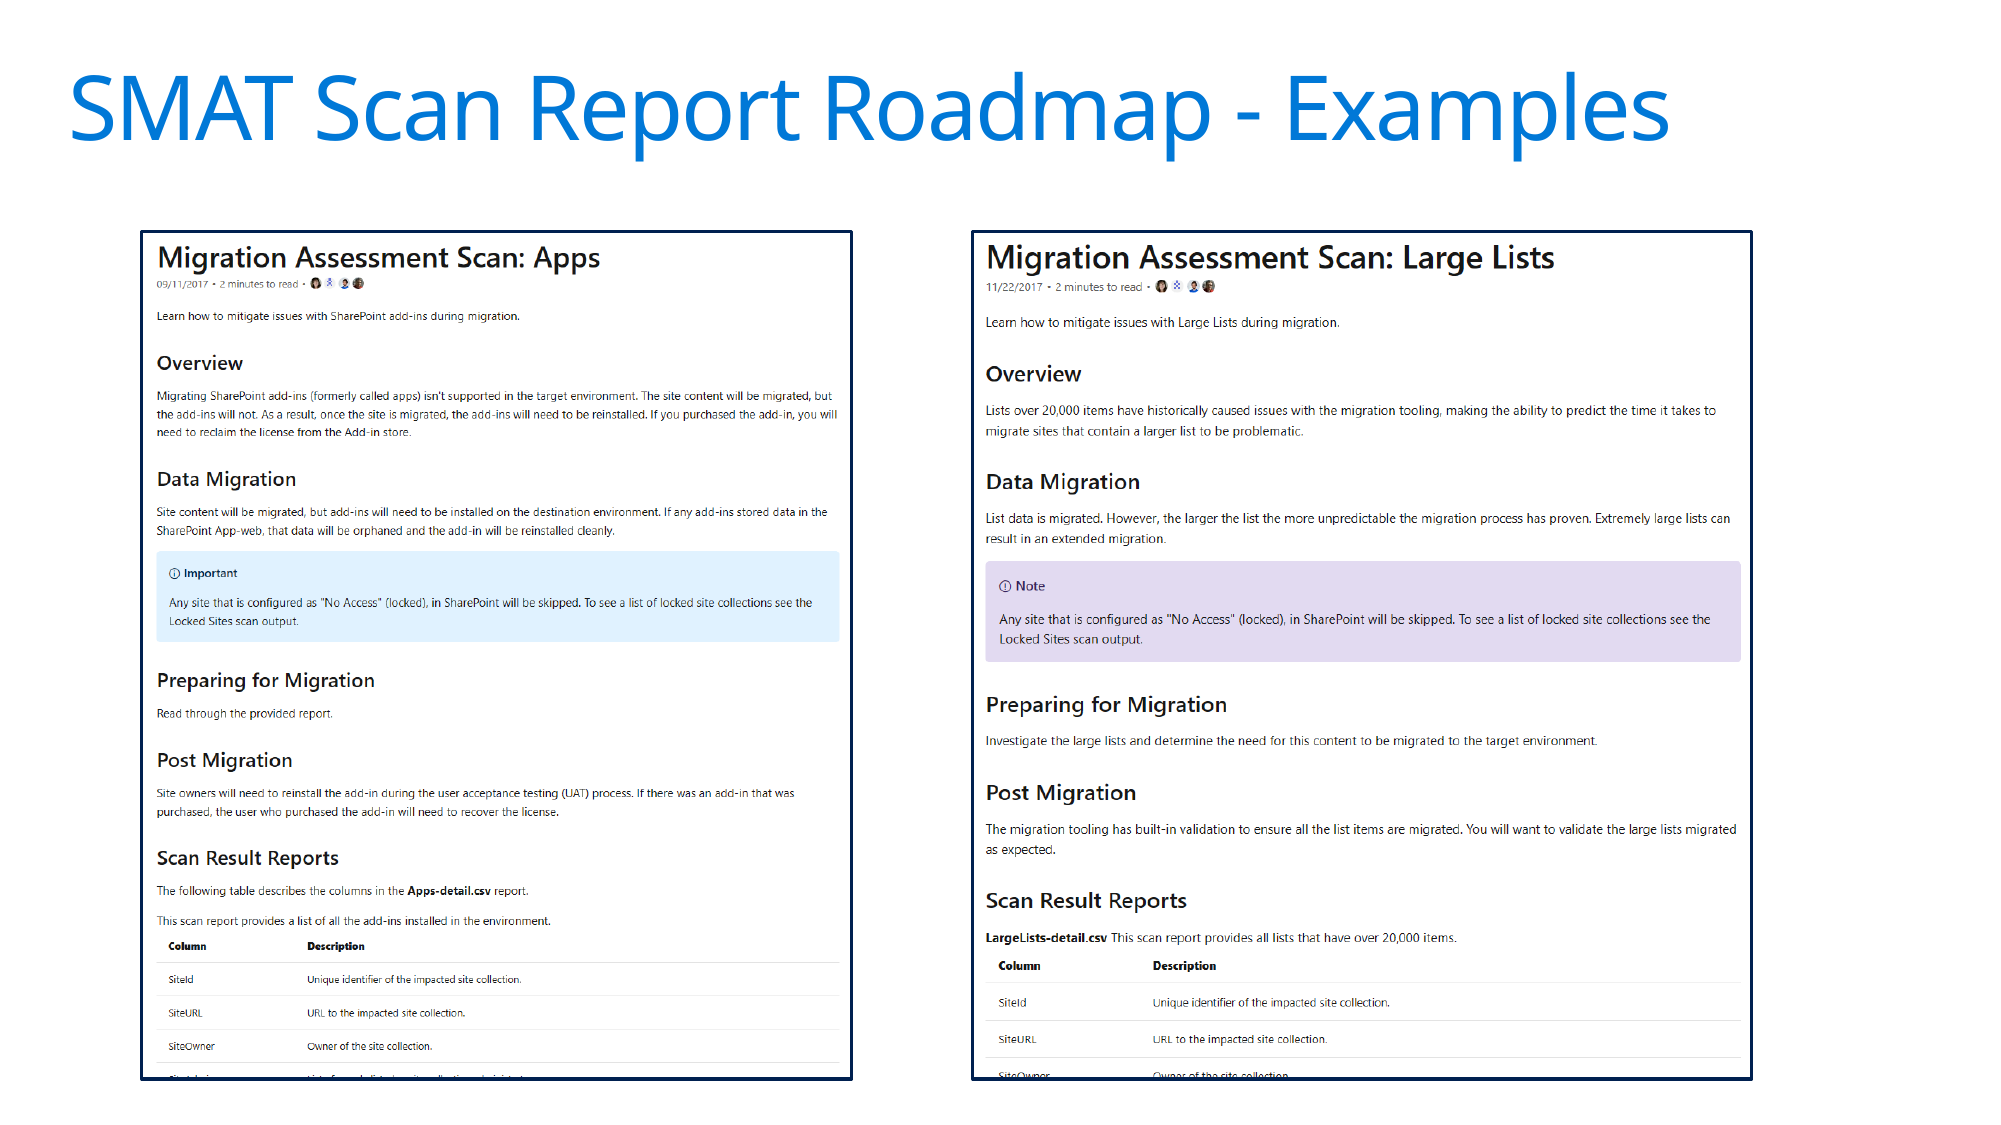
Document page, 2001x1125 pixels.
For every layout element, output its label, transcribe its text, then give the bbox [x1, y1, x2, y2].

picture [973, 232, 1751, 1078]
picture [143, 232, 851, 1078]
title SMAT Scan Report Roadmap - Examples [44, 47, 1887, 196]
